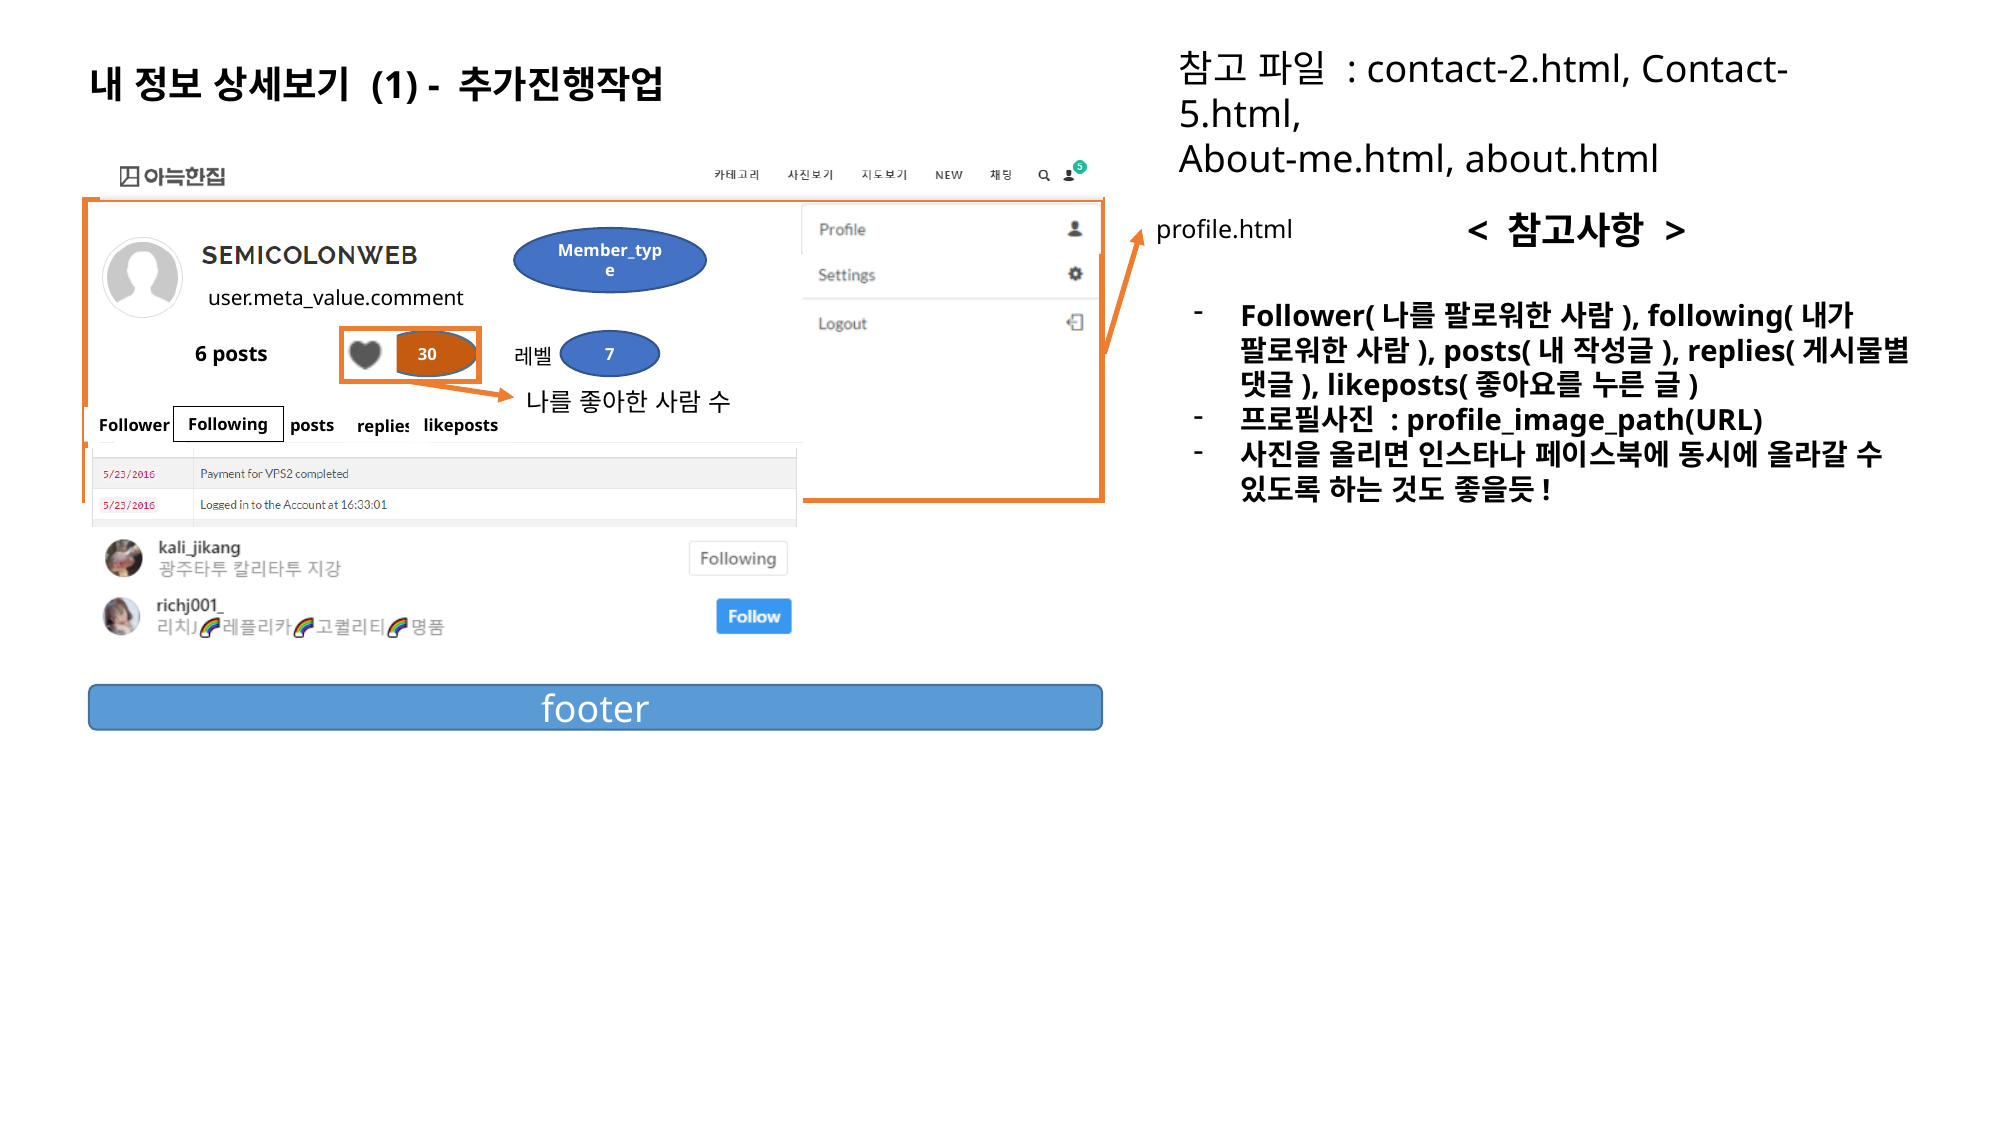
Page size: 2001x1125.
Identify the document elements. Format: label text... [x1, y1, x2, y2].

text_box [747, 389, 1103, 501]
text_box 내 정보 상세보기 (1) - 추가진행작업 [74, 53, 926, 114]
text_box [410, 381, 515, 398]
text_box < 참고사항 > Follower(나를 팔로워한 사람), following(내가 팔로워한 사람), posts(내 작성글), replies(게시물별 댓글), likeposts(좋아요를 누른 글) 프로필사진 : profile_image_path(URL) 사진을 올리면 인스타나 페이스북에 동시에 올라갈 수 있도록 하는 것도 좋을듯! [1178, 199, 1975, 514]
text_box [1104, 228, 1145, 354]
text_box profile.html [1141, 206, 1178, 252]
text_box Follower [84, 406, 93, 442]
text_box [100, 156, 1103, 389]
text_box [801, 202, 1101, 345]
text_box [84, 442, 93, 448]
picture [84, 404, 803, 648]
text_box 나를 좋아한 사람 수 [512, 389, 747, 404]
text_box 참고 파일 : contact-2.html, Contact-5.html, About-me.html, about.html [1164, 37, 1925, 188]
text_box footer [87, 683, 1104, 731]
text_box [84, 198, 512, 406]
